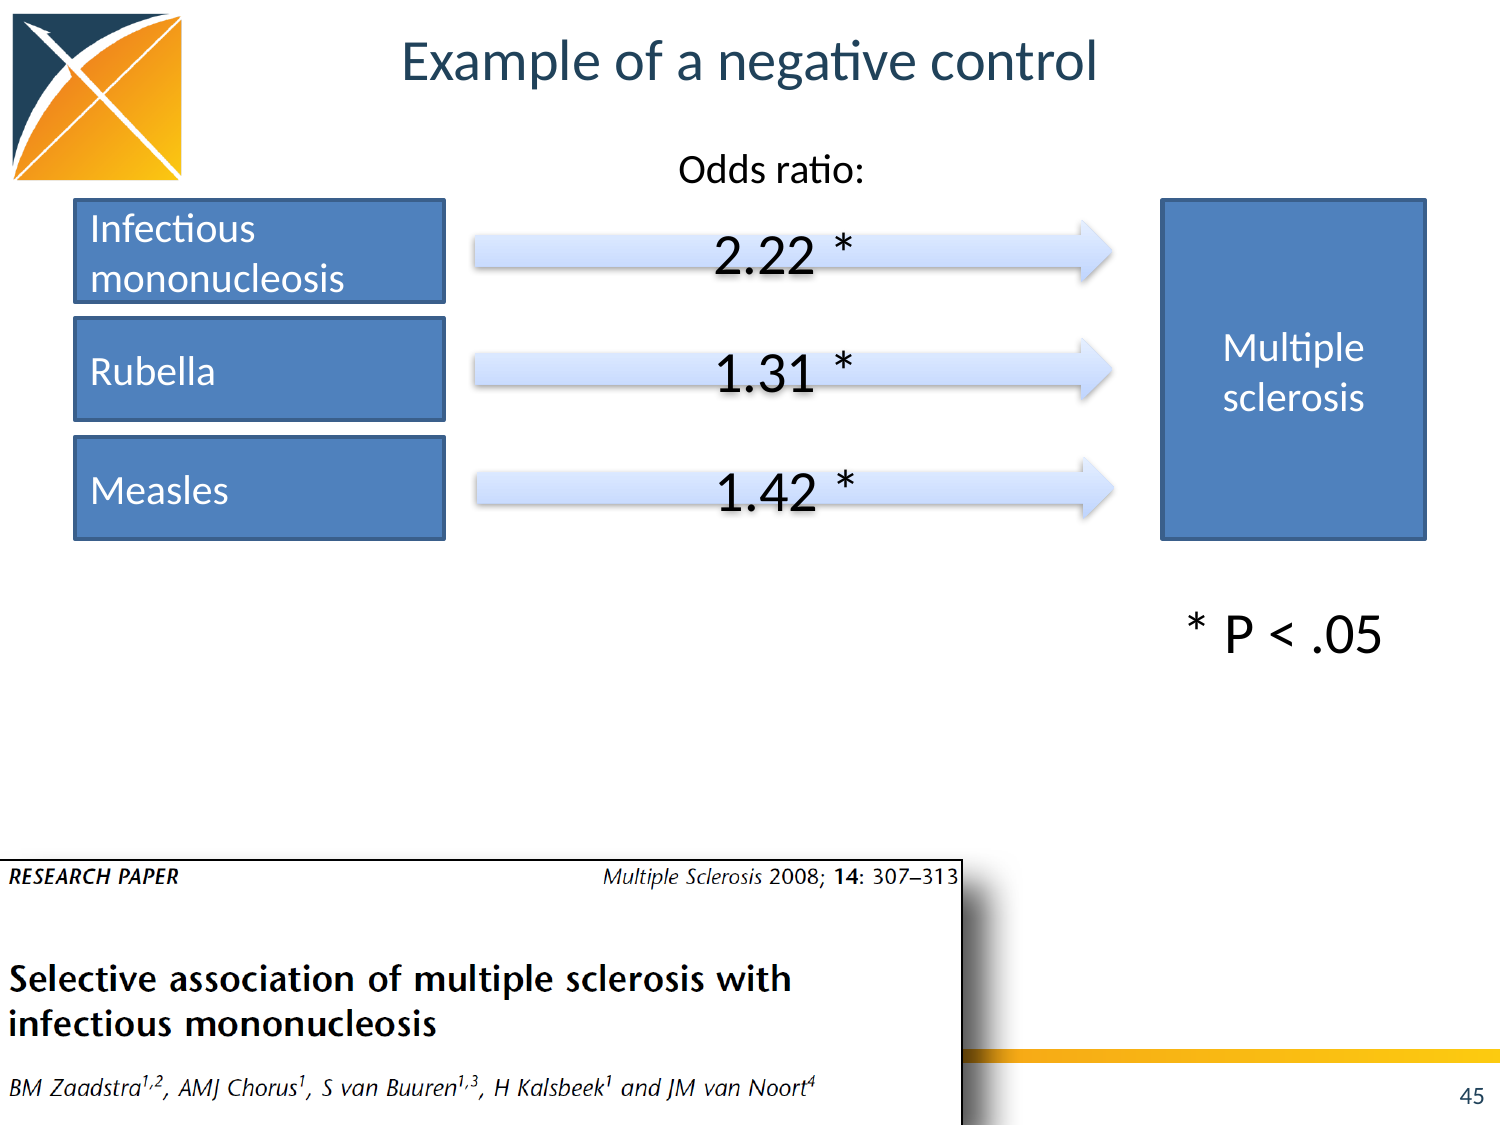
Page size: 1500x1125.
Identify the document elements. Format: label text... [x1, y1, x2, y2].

title Example of a negative control [75, 0, 1425, 115]
text_box Rubella [73, 316, 446, 422]
text_box * P < .05 [1167, 588, 1400, 673]
slide_number 45 [1149, 1065, 1500, 1125]
text_box 2.22 * [474, 219, 1114, 283]
picture [0, 0, 206, 200]
text_box Odds ratio: [663, 134, 881, 200]
text_box 1.42 * [476, 455, 1115, 520]
text_box Measles [73, 435, 446, 541]
text_box Multiple sclerosis [1160, 198, 1427, 541]
text_box Infectious mononucleosis [73, 198, 446, 304]
text_box 1.31 * [474, 337, 1114, 401]
picture [0, 860, 962, 1125]
